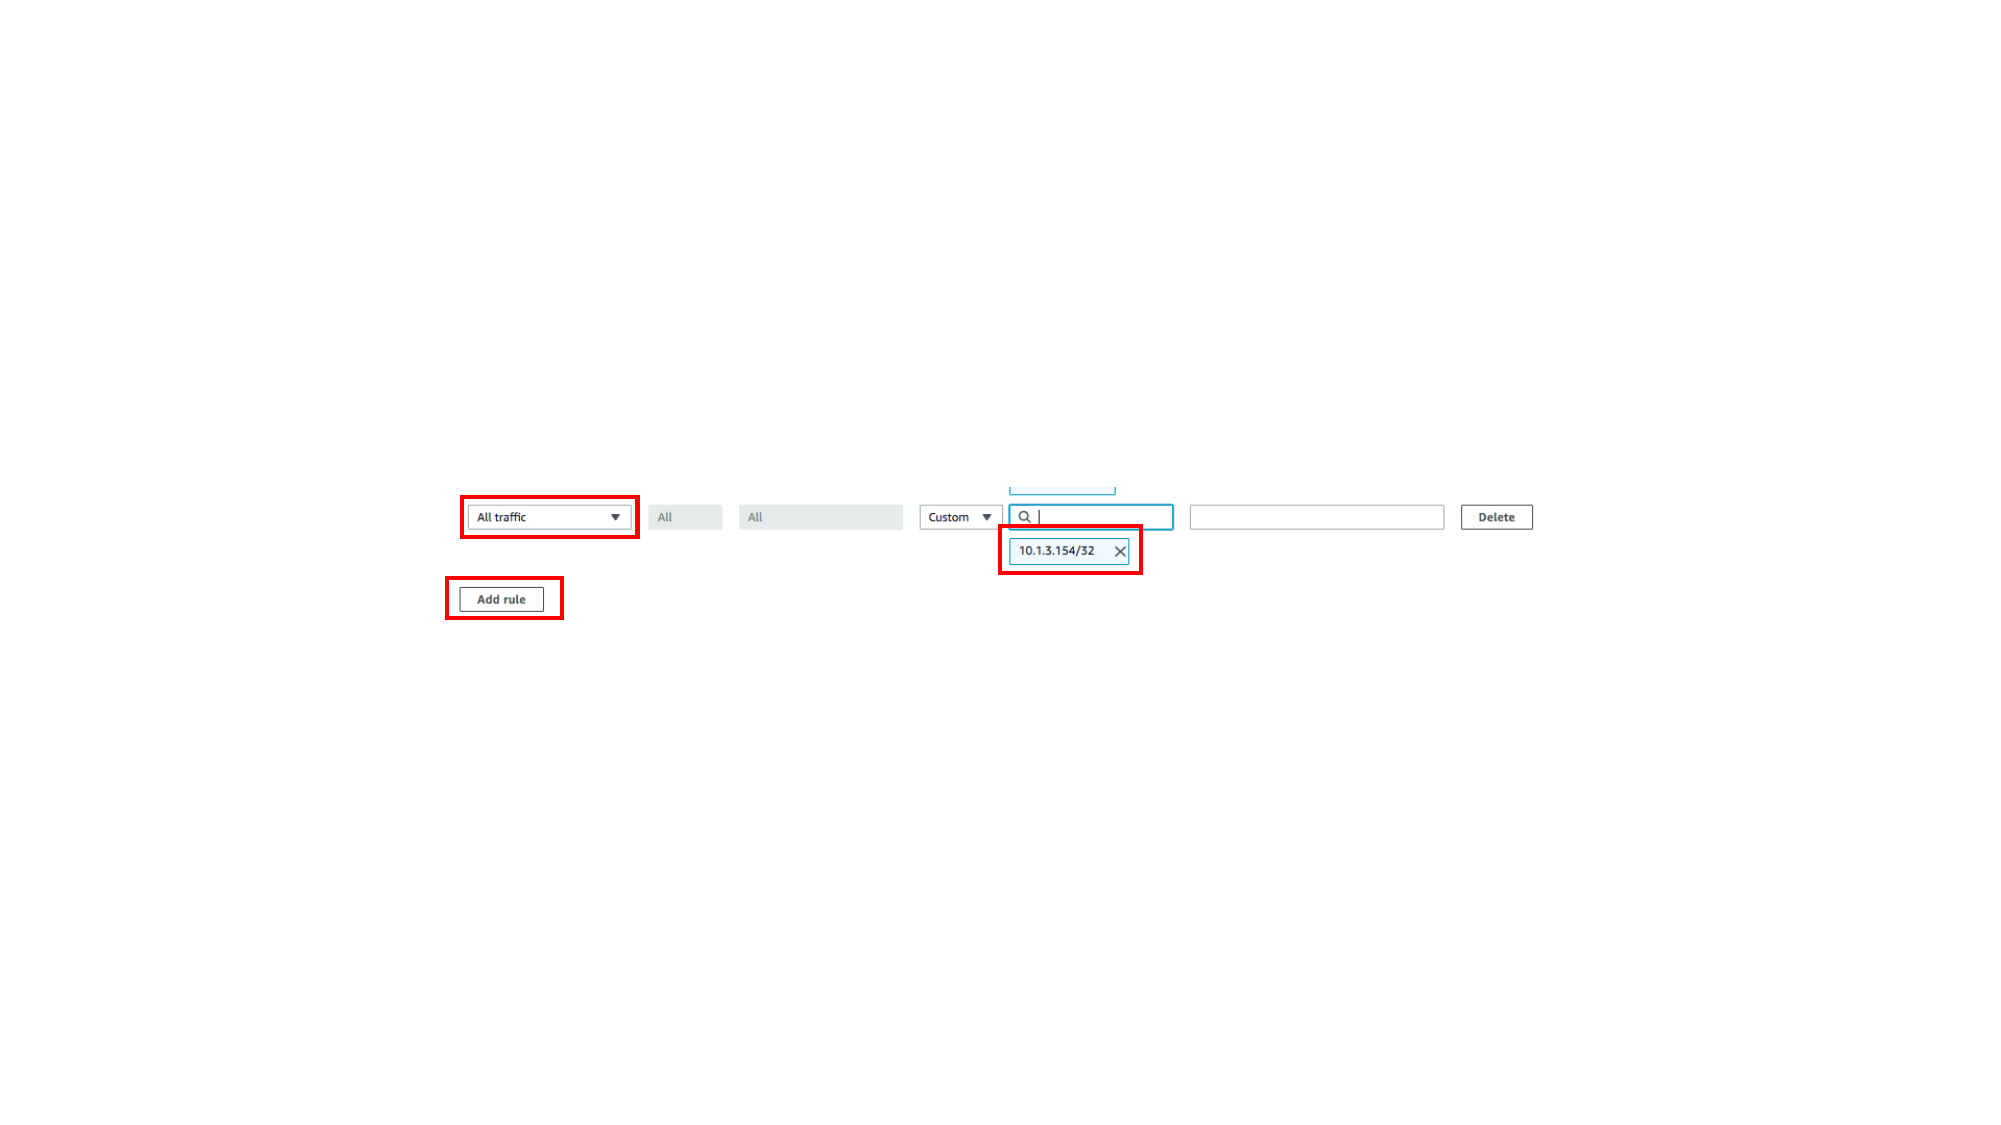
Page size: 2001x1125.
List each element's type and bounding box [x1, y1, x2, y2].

text_box [446, 487, 1554, 638]
